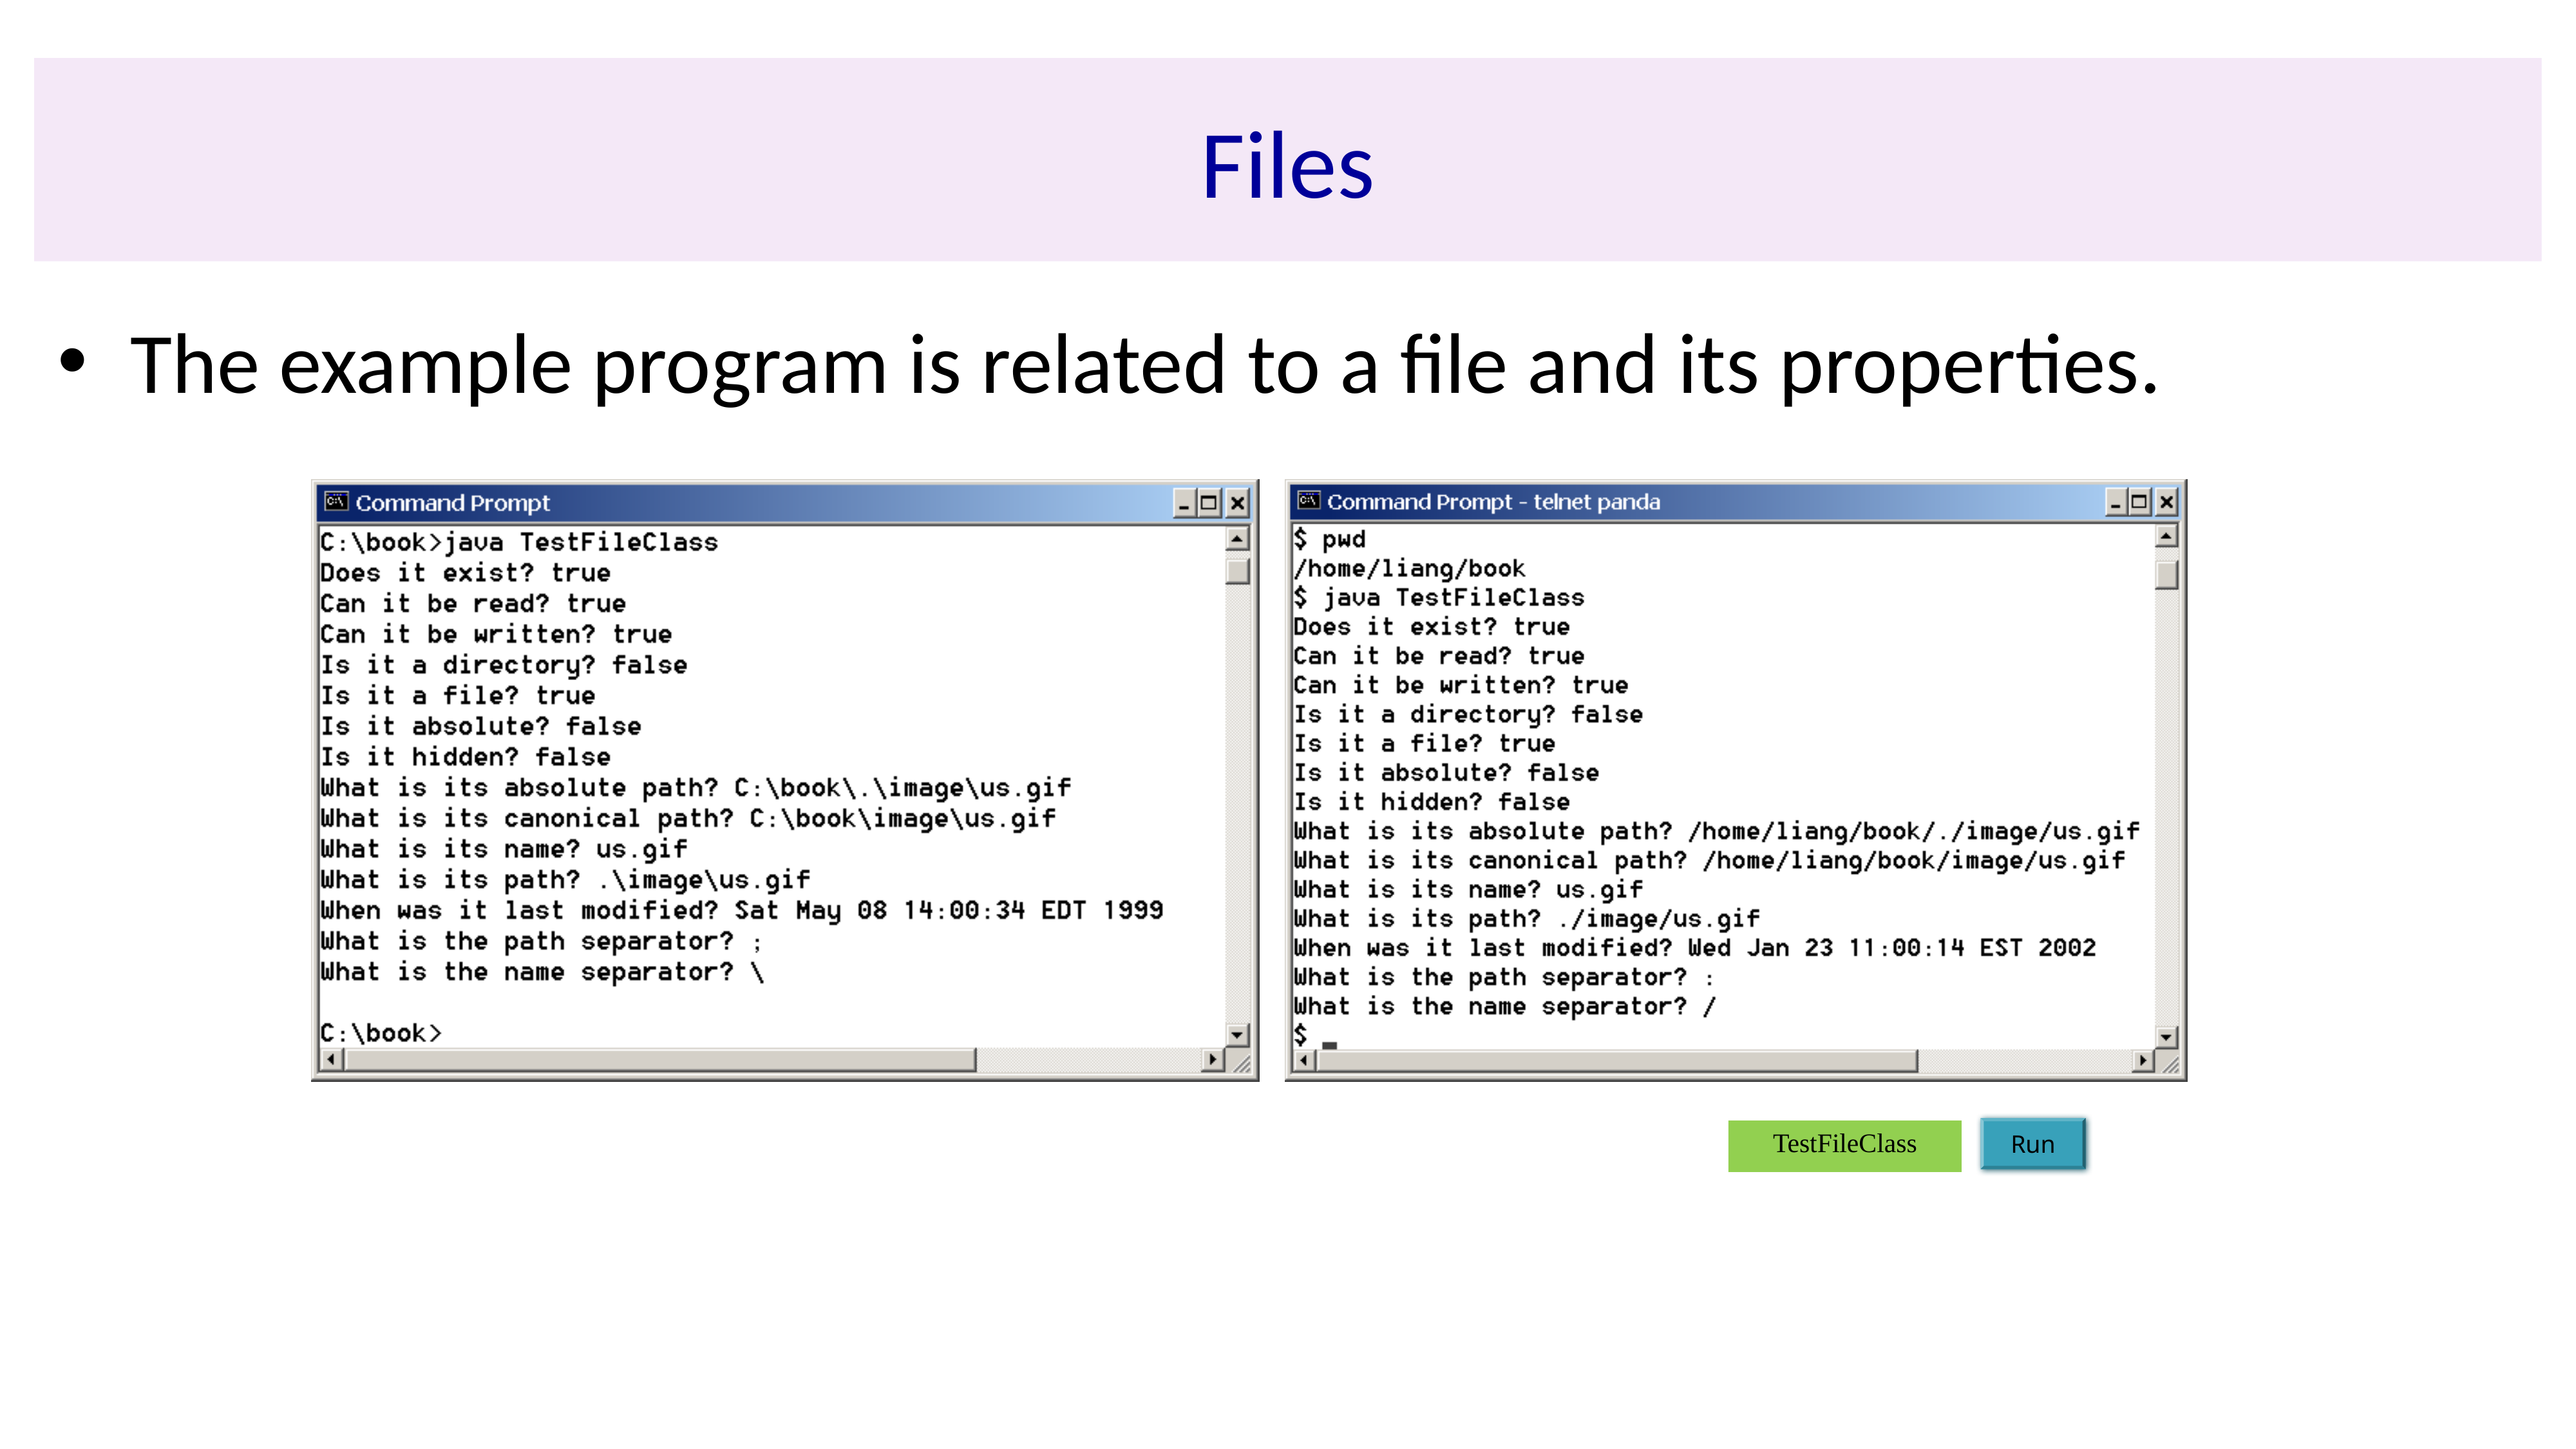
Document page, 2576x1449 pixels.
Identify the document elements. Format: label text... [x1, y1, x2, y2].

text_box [1980, 1115, 2086, 1172]
picture [311, 479, 1260, 1083]
list The example program is related to a file and its properties. [48, 298, 2539, 1409]
picture [1285, 479, 2188, 1083]
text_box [1728, 1120, 1962, 1172]
title Files [34, 58, 2542, 261]
